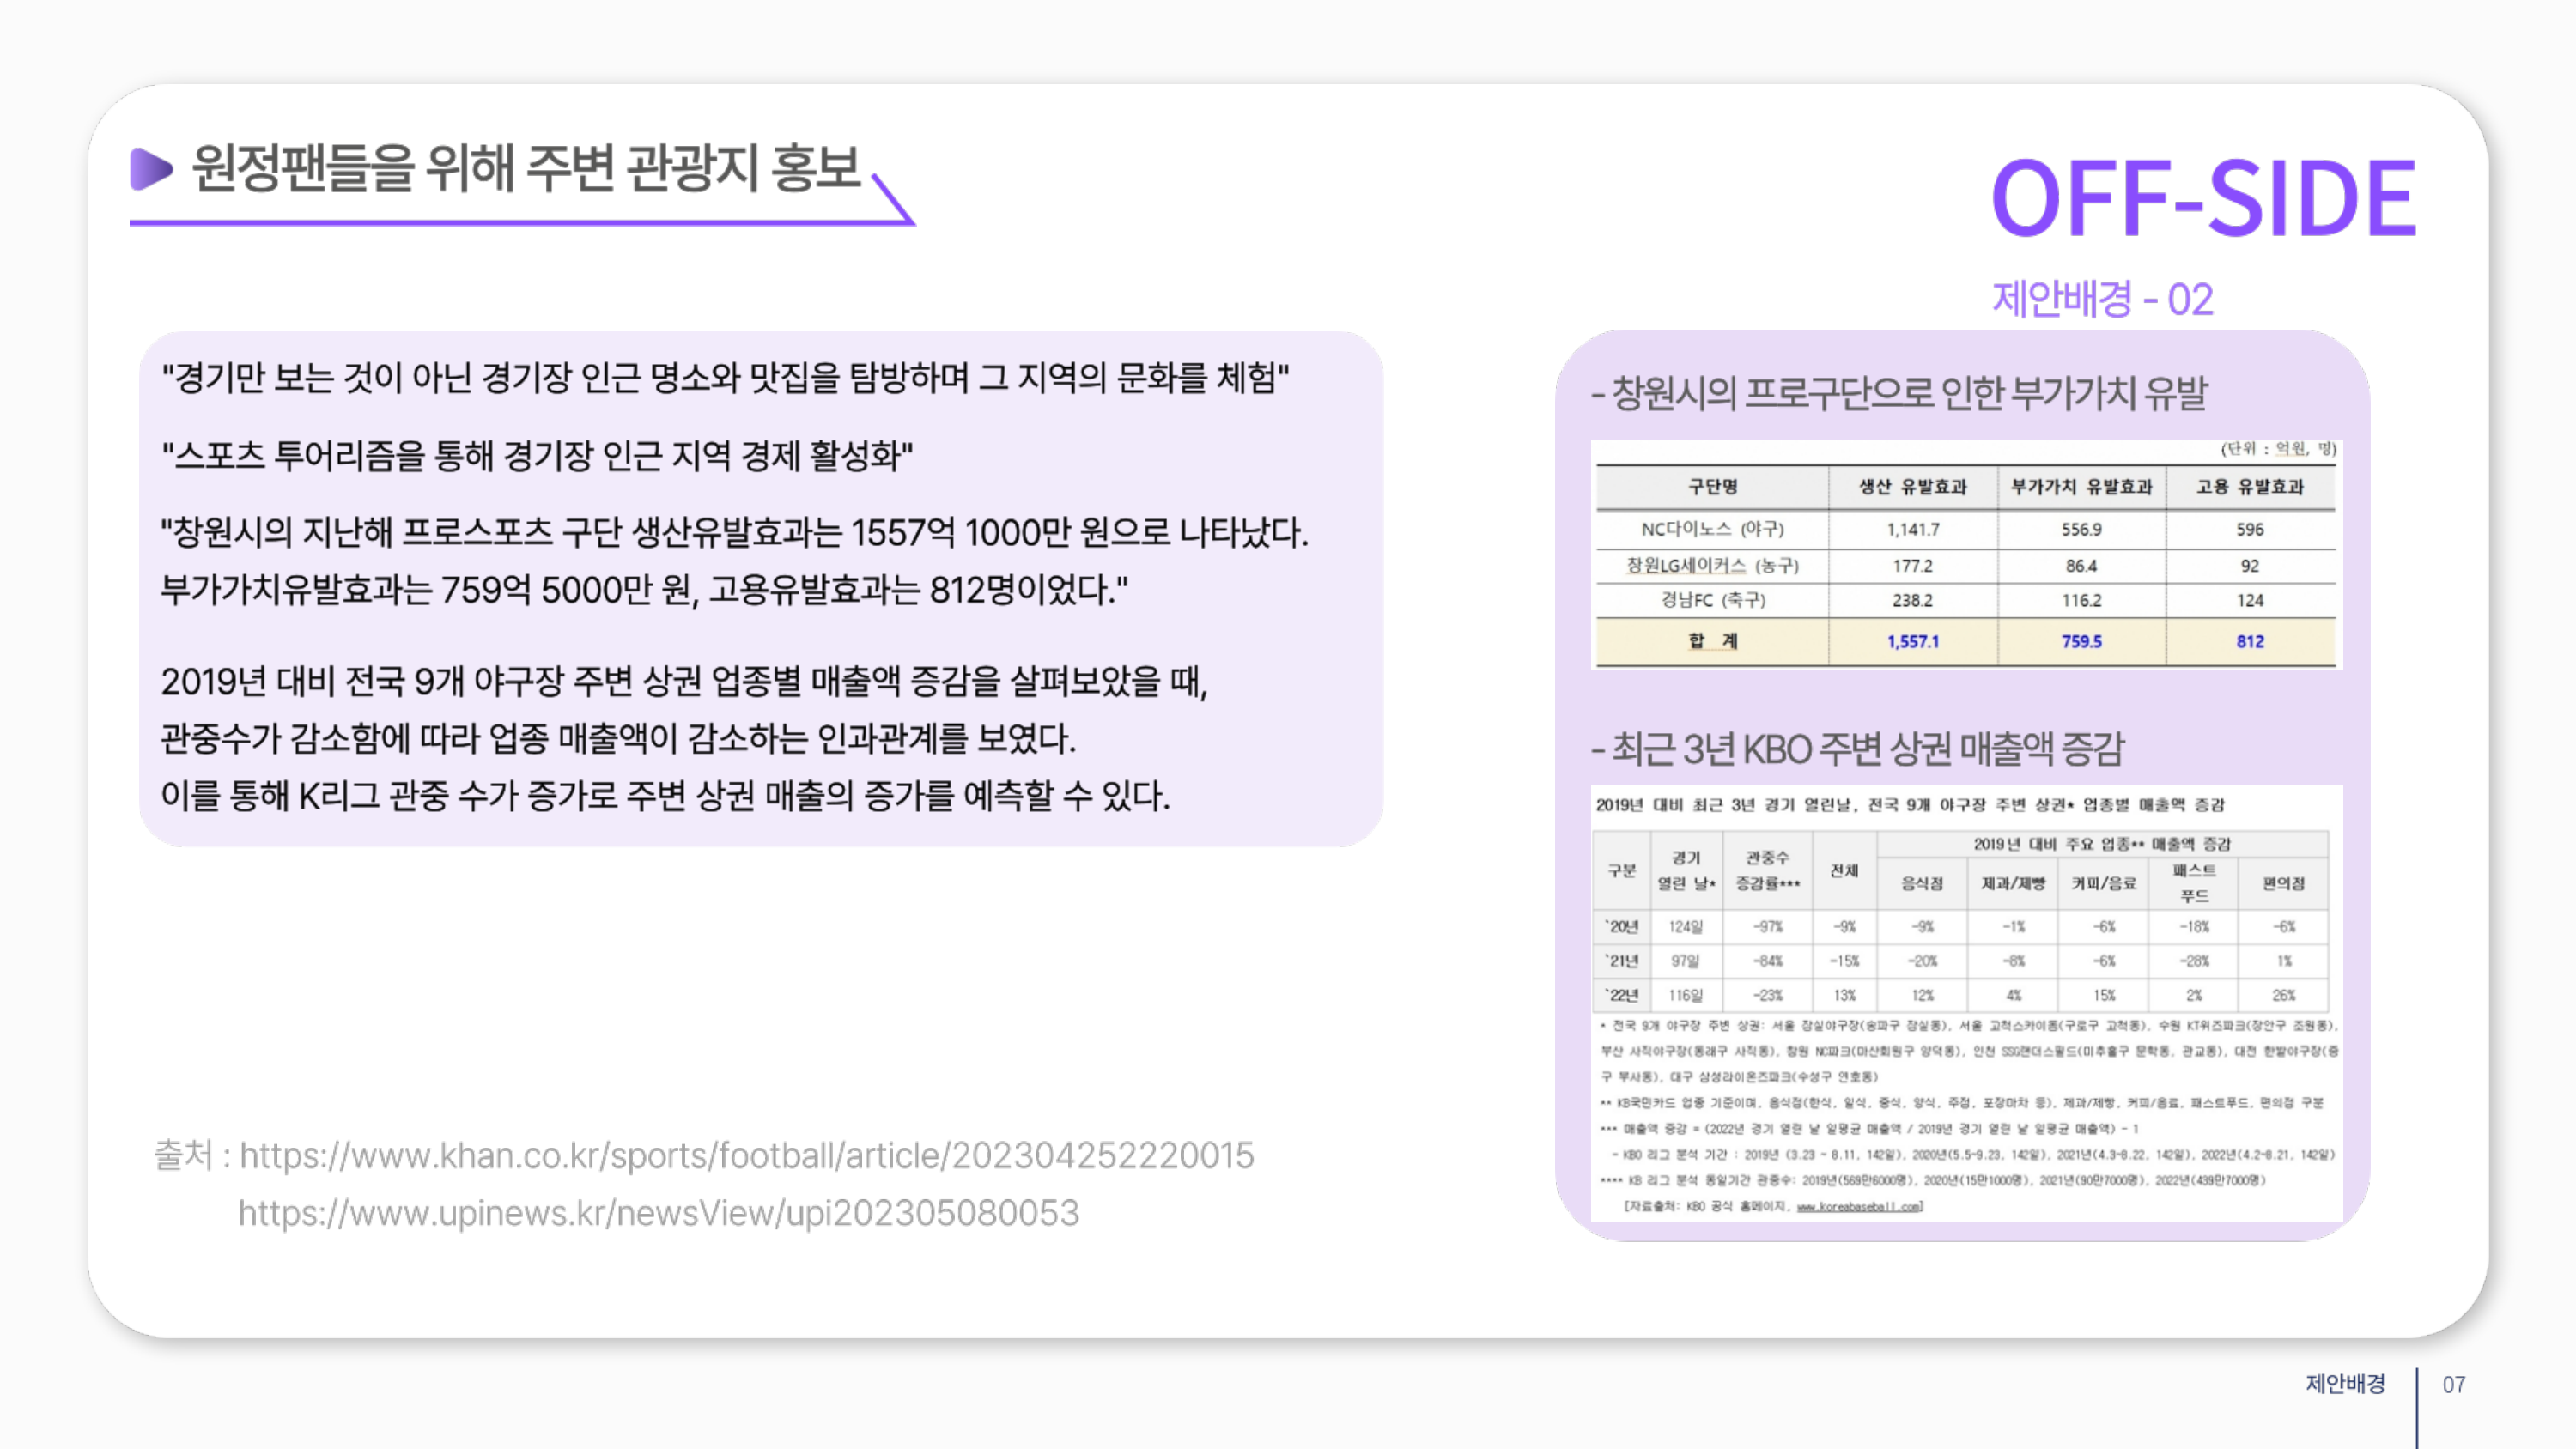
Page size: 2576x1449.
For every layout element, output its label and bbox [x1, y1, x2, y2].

text_box [130, 172, 917, 227]
picture [0, 0, 2576, 1449]
text_box [128, 143, 179, 173]
text_box [1554, 330, 2372, 1243]
text_box [2348, 1434, 2486, 1438]
text_box [138, 331, 1384, 849]
text_box [88, 83, 2489, 1338]
